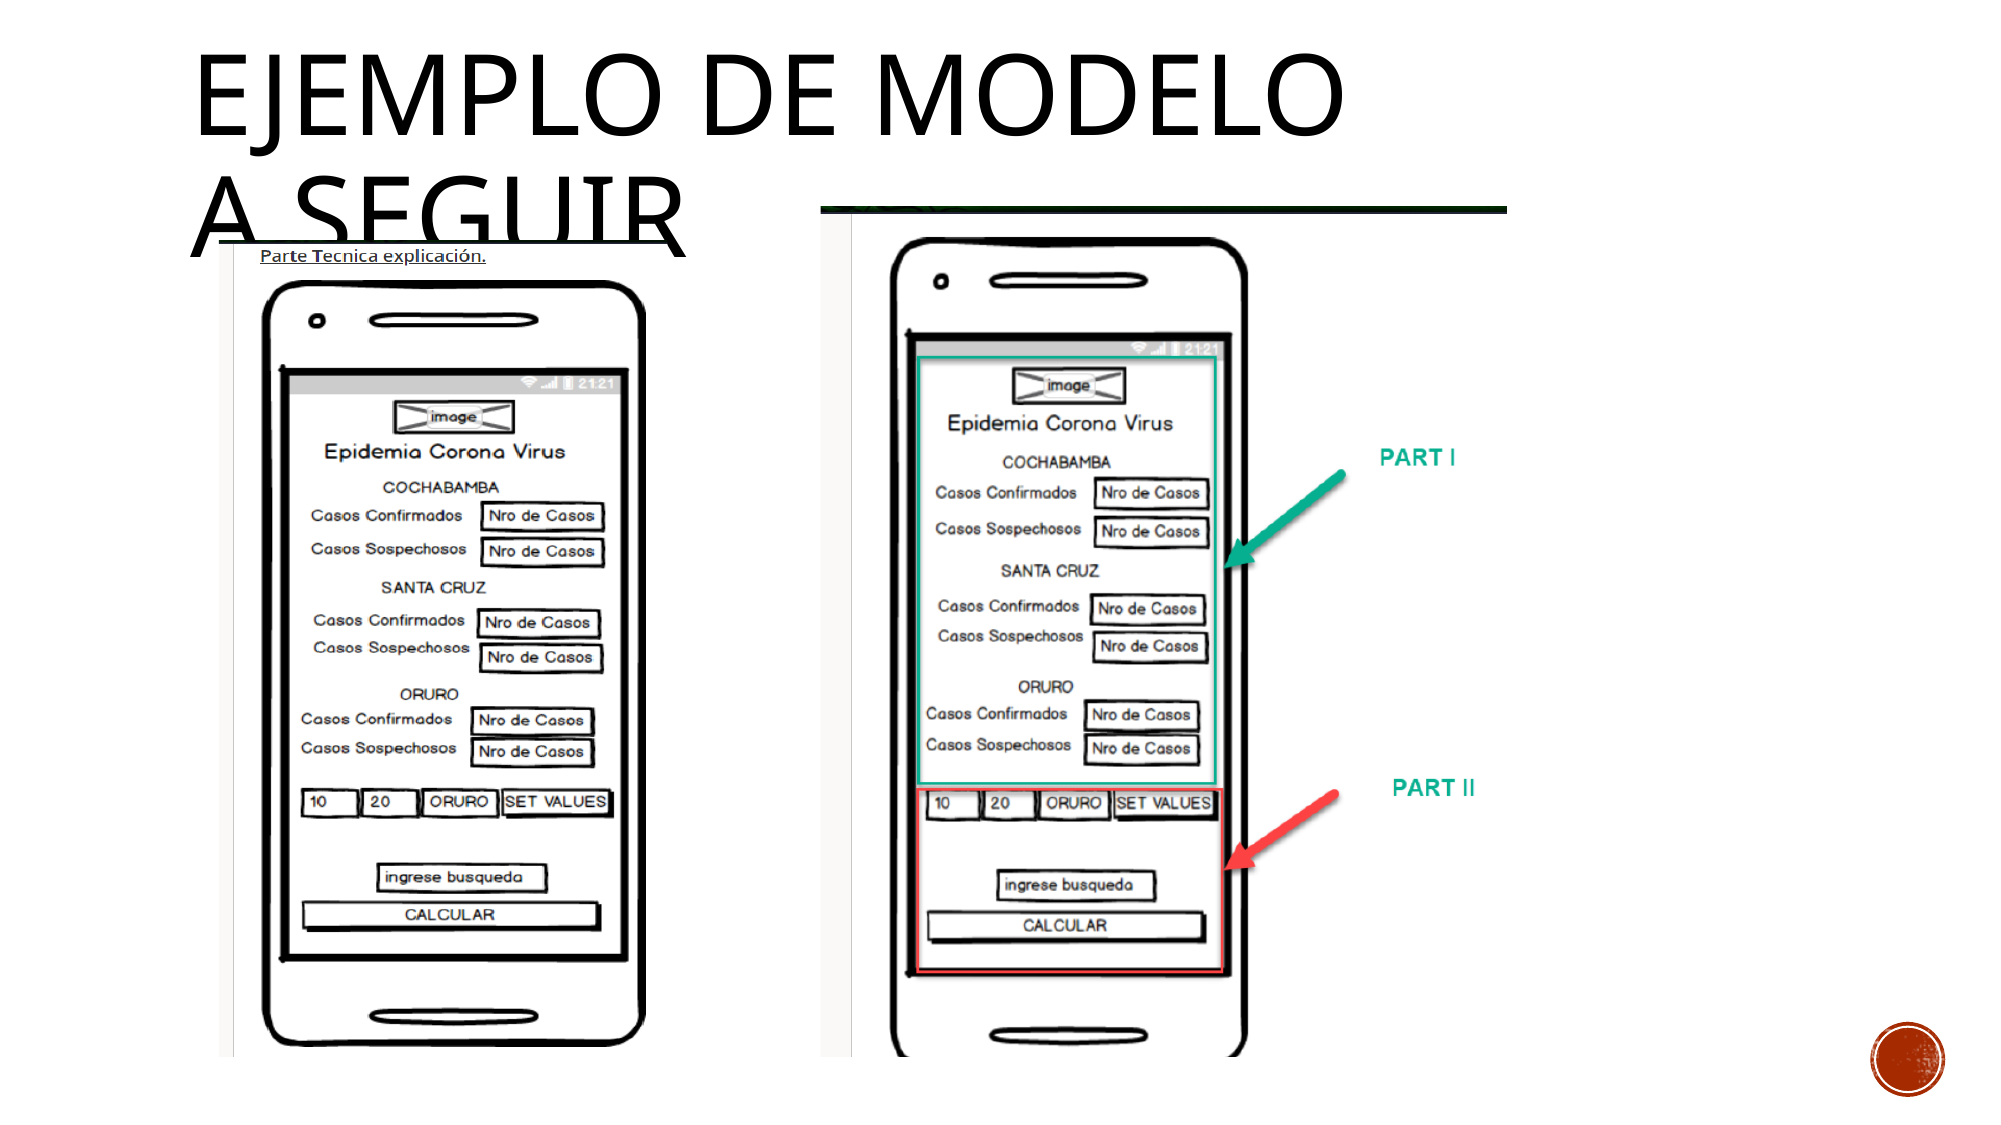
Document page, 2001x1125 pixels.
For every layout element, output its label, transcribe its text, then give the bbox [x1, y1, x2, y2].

picture [820, 206, 1507, 1057]
picture [218, 240, 668, 1057]
title Ejemplo de modelo a seguir [175, 79, 1419, 241]
